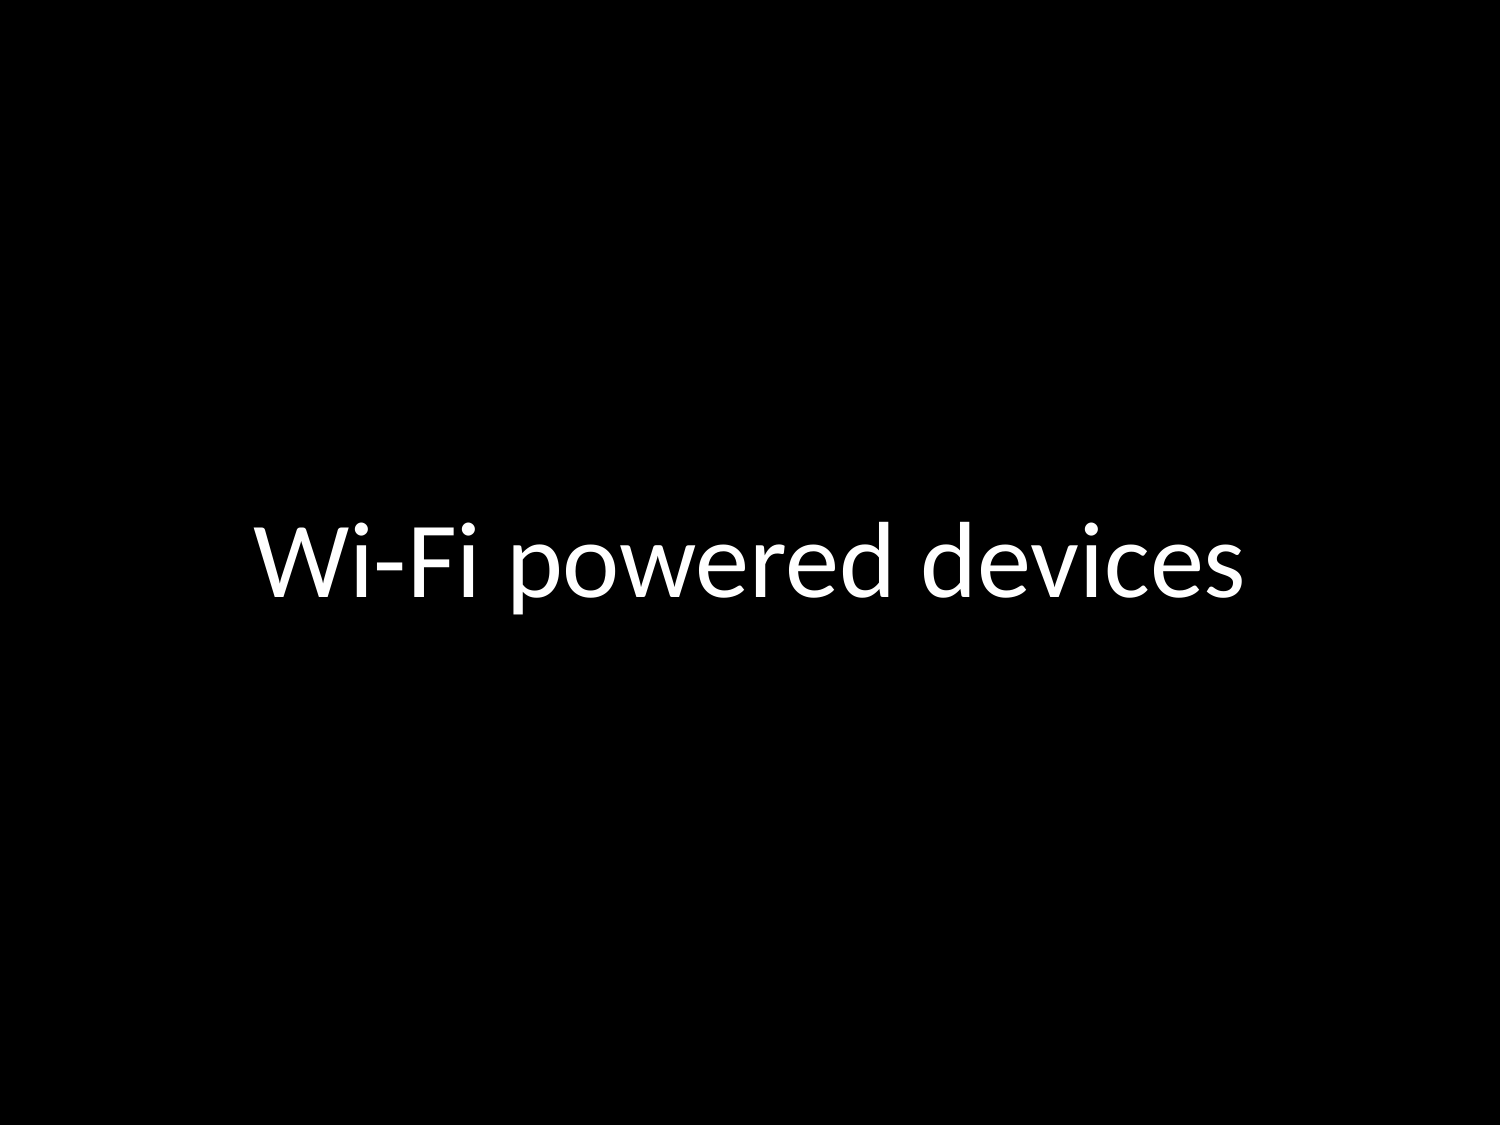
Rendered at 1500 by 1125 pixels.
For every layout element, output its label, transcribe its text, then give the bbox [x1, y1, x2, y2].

title Wi-Fi powered devices [103, 453, 1397, 672]
